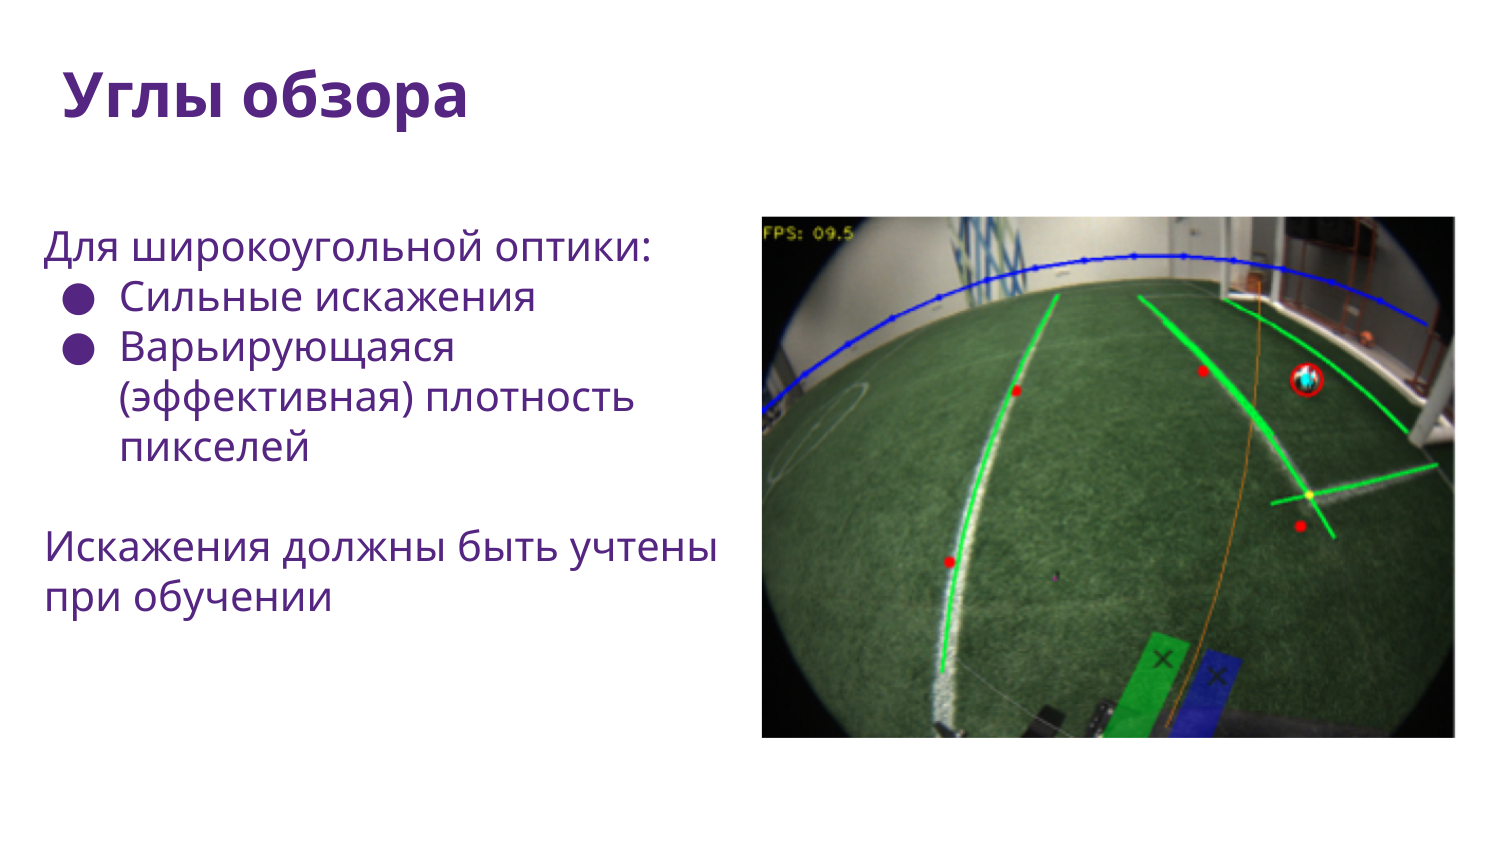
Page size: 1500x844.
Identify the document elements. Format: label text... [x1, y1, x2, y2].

text_box Для широкоугольной оптики: Сильные искажения Варьирующаяся (эффективная) плотность пикселей Искажения должны быть учтены при обучении [28, 204, 739, 635]
picture [745, 204, 1471, 757]
text_box Углы обзора [47, 48, 540, 146]
